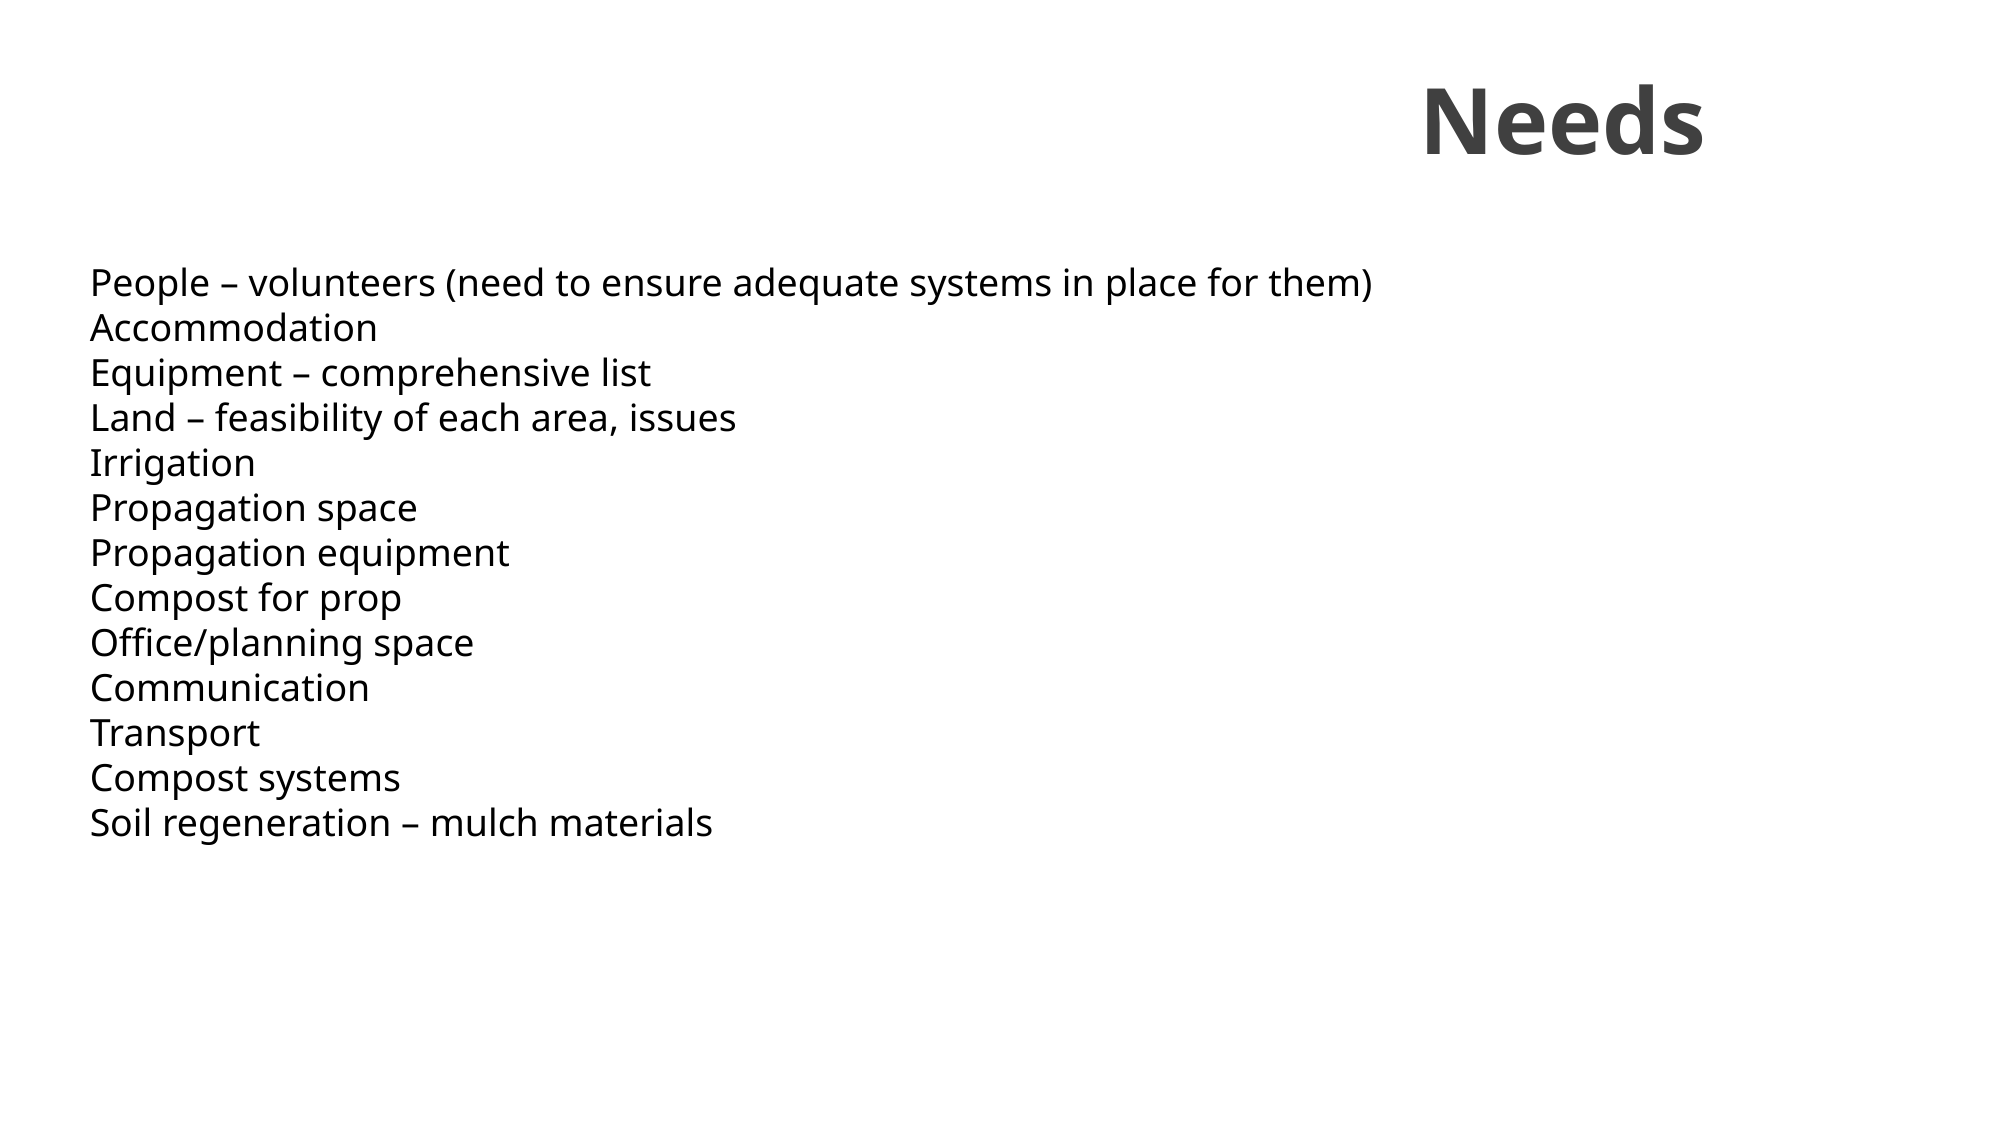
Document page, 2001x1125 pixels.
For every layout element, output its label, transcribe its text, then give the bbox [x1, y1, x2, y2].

text_box People – volunteers (need to ensure adequate systems in place for them) Accommodation Equipment – comprehensive list Land – feasibility of each area, issues Irrigation Propagation space Propagation equipment Compost for prop Office/planning space Communication Transport Compost systems Soil regeneration – mulch materials [74, 252, 1927, 987]
text_box Needs [1145, 55, 1981, 180]
